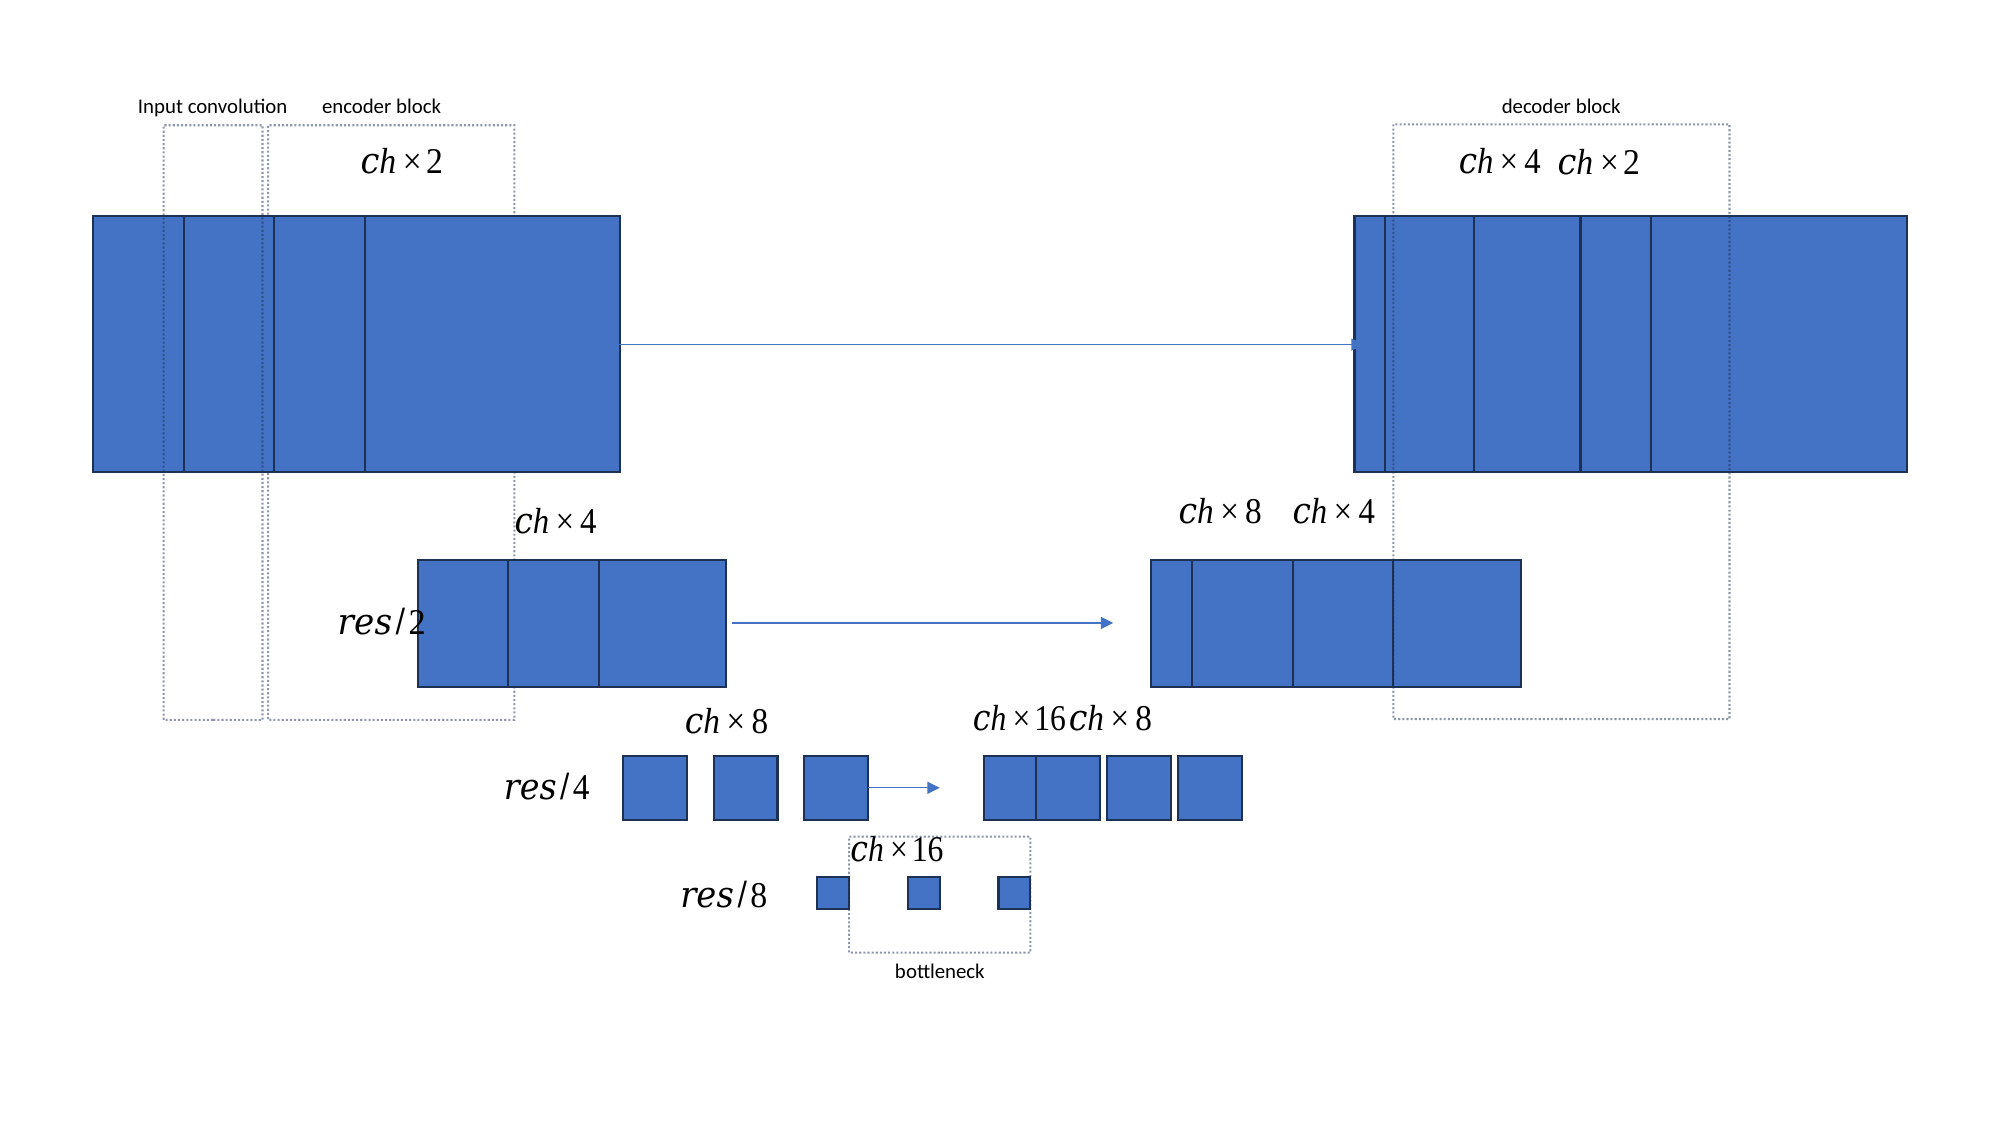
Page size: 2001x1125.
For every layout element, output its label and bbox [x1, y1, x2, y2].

text_box [93, 84, 1907, 992]
